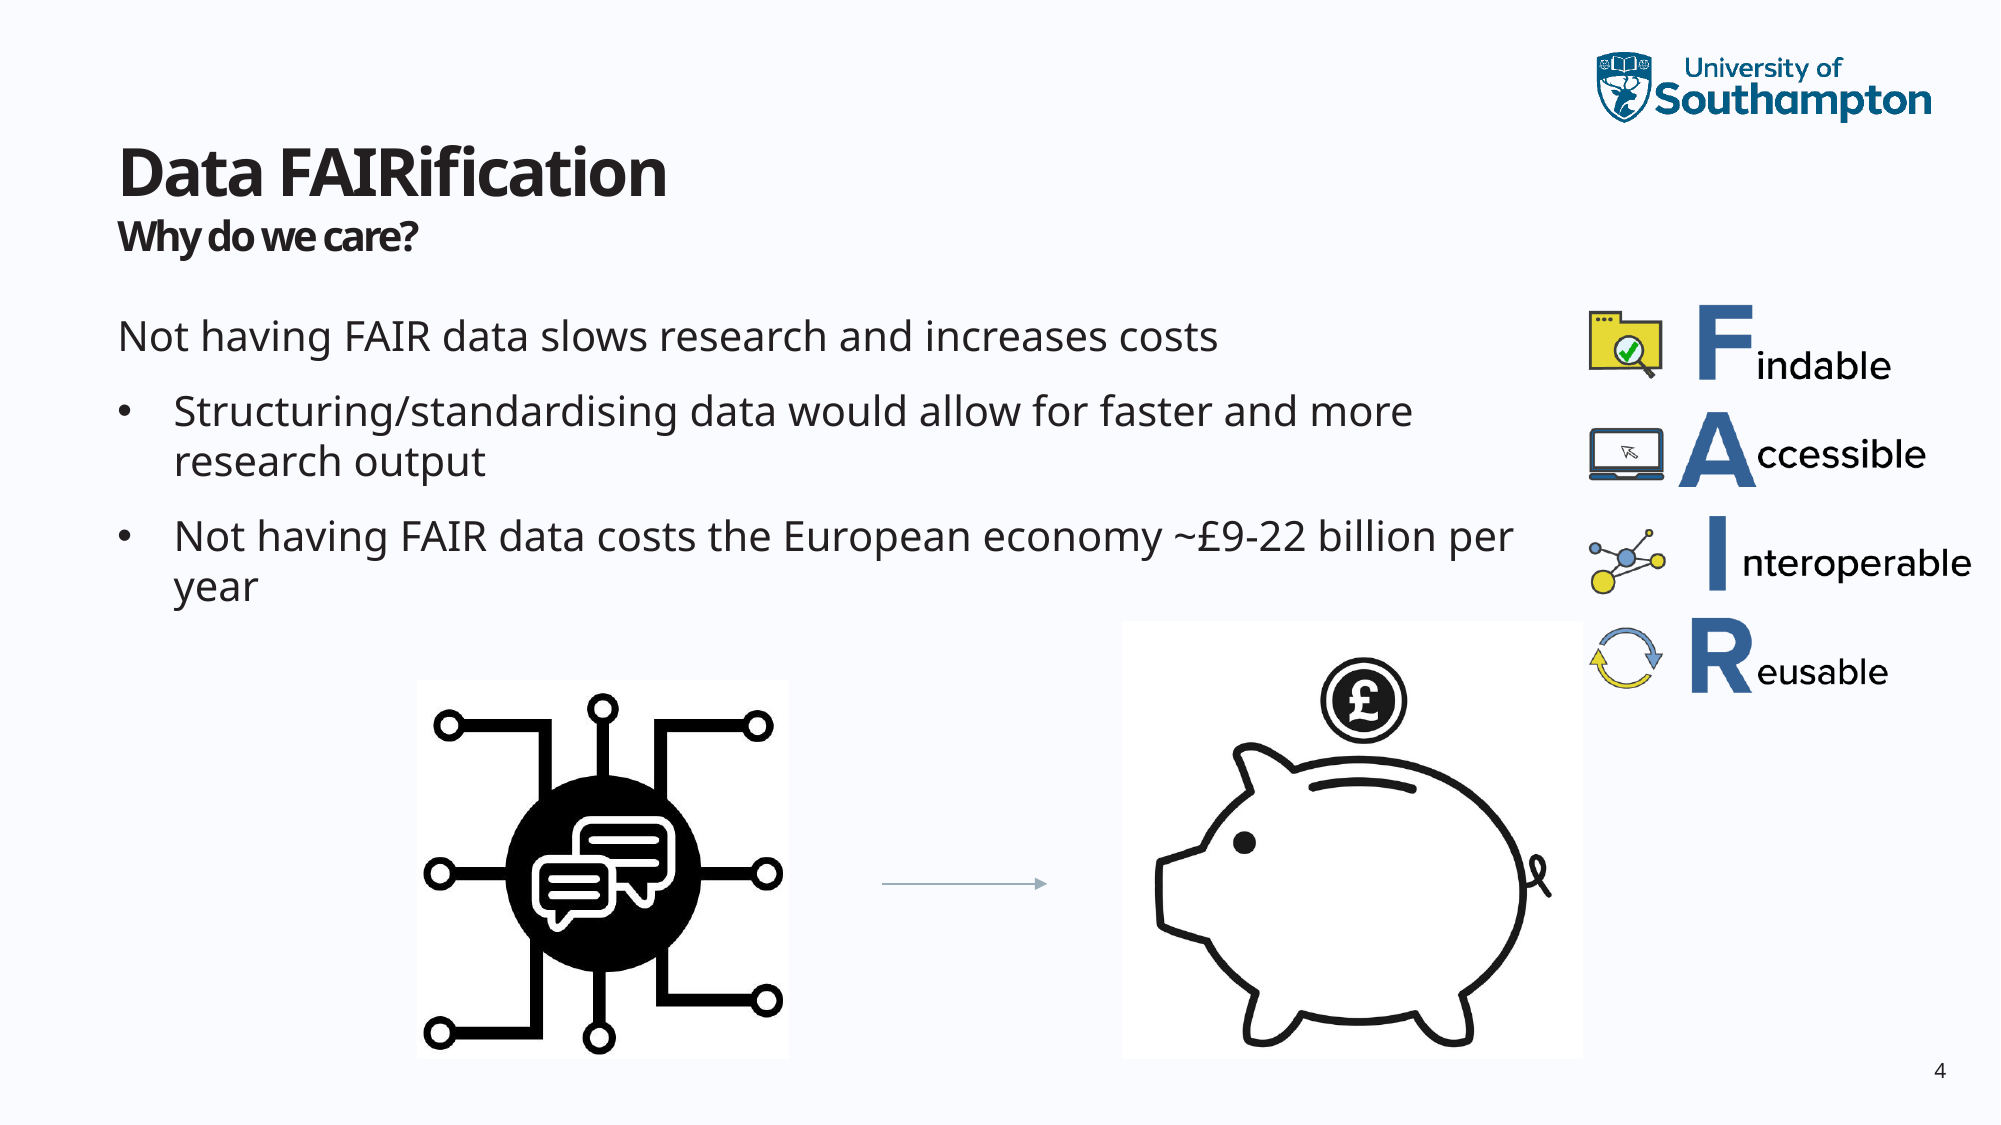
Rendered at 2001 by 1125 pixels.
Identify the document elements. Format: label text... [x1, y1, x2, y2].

picture [1527, 0, 2000, 220]
picture [1626, 77, 1636, 89]
list Not having FAIR data slows research and increases costs Structuring/standardising data would allow for faster and more research output Not having FAIR data costs the European economy ~£9-22 billion per year [102, 302, 1552, 1024]
picture [1122, 266, 2000, 1059]
title Data FAIRification Why do we care? [102, 113, 1882, 268]
picture [1607, 76, 1625, 88]
picture [1808, 97, 1815, 113]
picture [1601, 81, 1617, 111]
picture [416, 680, 790, 1059]
picture [1689, 97, 1698, 108]
picture [1782, 97, 1791, 108]
picture [1823, 97, 1830, 113]
picture [1628, 78, 1648, 112]
picture [1848, 97, 1857, 108]
picture [1758, 97, 1766, 113]
